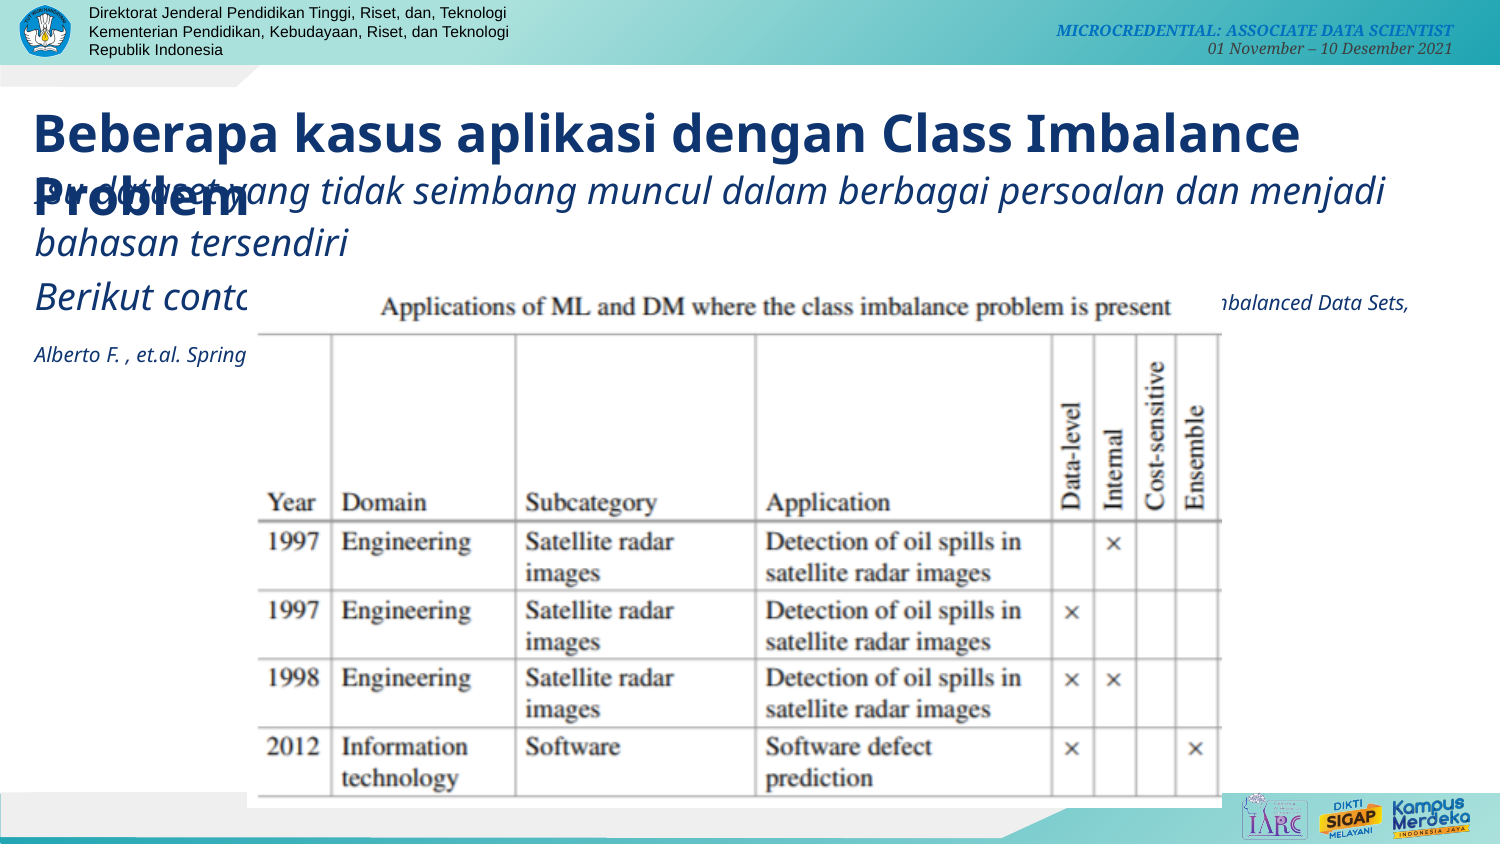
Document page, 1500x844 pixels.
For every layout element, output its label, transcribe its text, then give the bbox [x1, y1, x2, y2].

picture [1393, 798, 1470, 839]
picture [16, 3, 74, 61]
picture [1319, 796, 1382, 842]
text_box [38, 130, 1476, 196]
picture [247, 275, 1222, 808]
text_box Isu dataset yang tidak seimbang muncul dalam berbagai persoalan dan menjadi bahasan tersendiri Berikut contoh aplikasi dengan data kelas tidak imbang (sumber: Learning from Imbalanced Data Sets, Alberto F. , et.al. Springer, 2018) [17, 145, 1462, 439]
picture [1237, 790, 1312, 843]
text_box Beberapa kasus aplikasi dengan Class Imbalance Problem [17, 85, 1401, 145]
